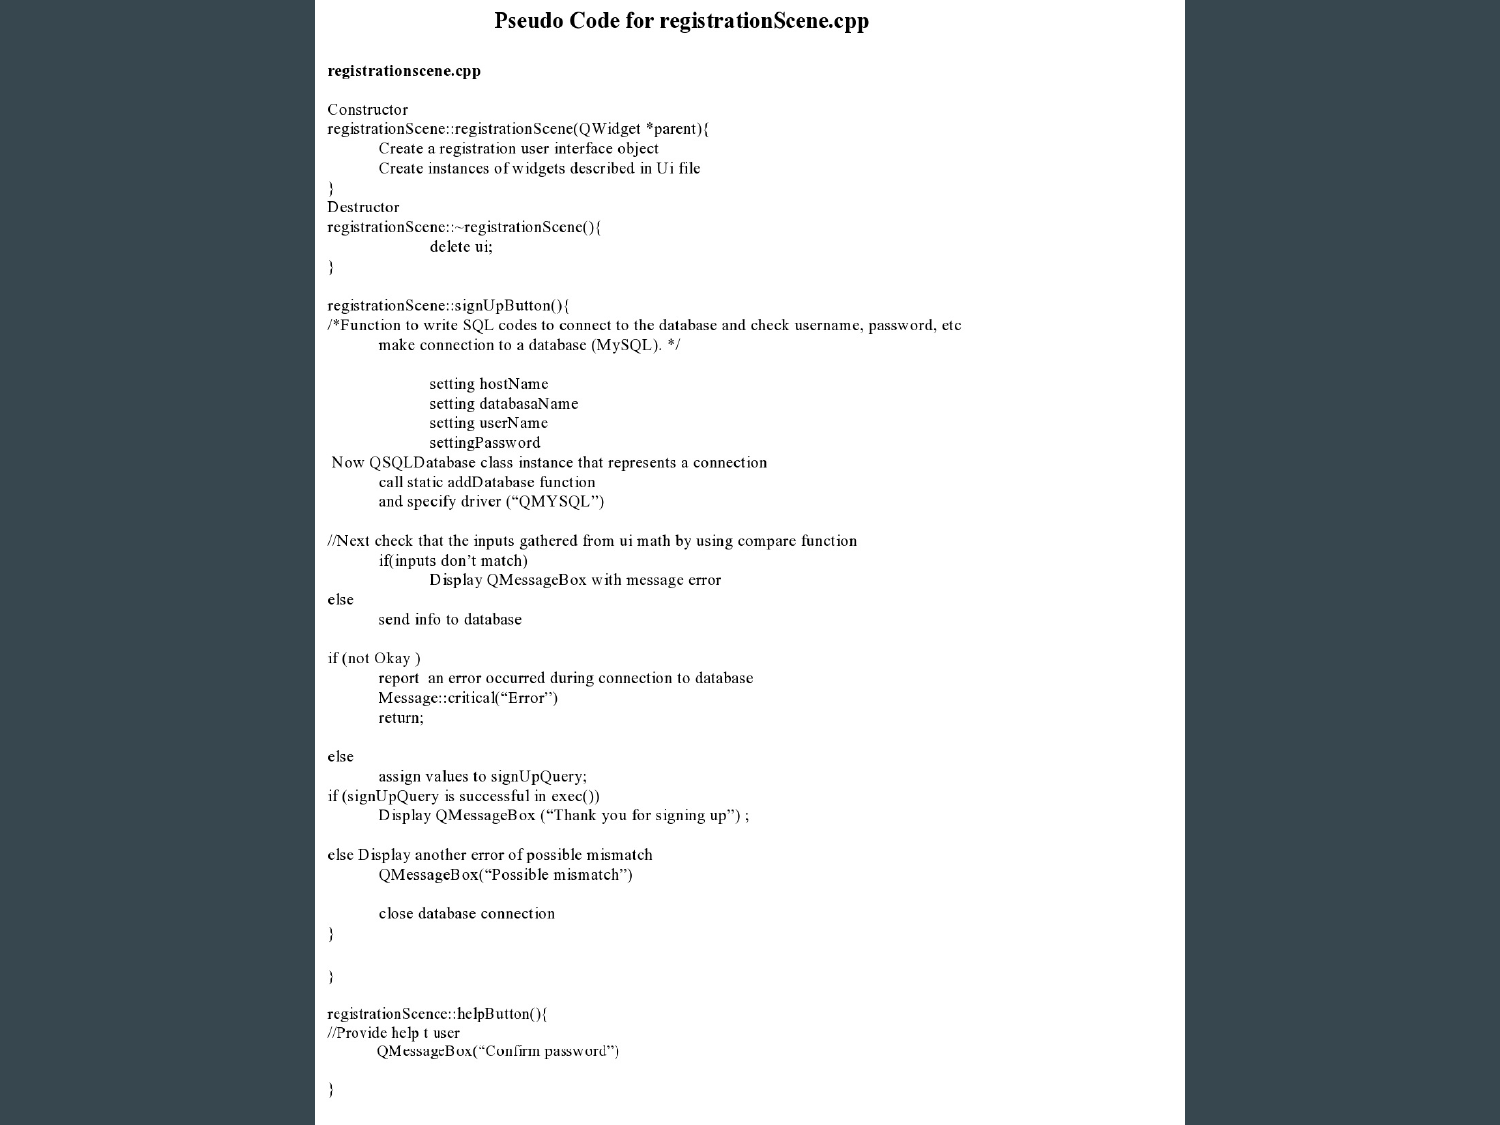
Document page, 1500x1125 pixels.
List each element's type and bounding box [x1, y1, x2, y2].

picture [315, 0, 1185, 1125]
